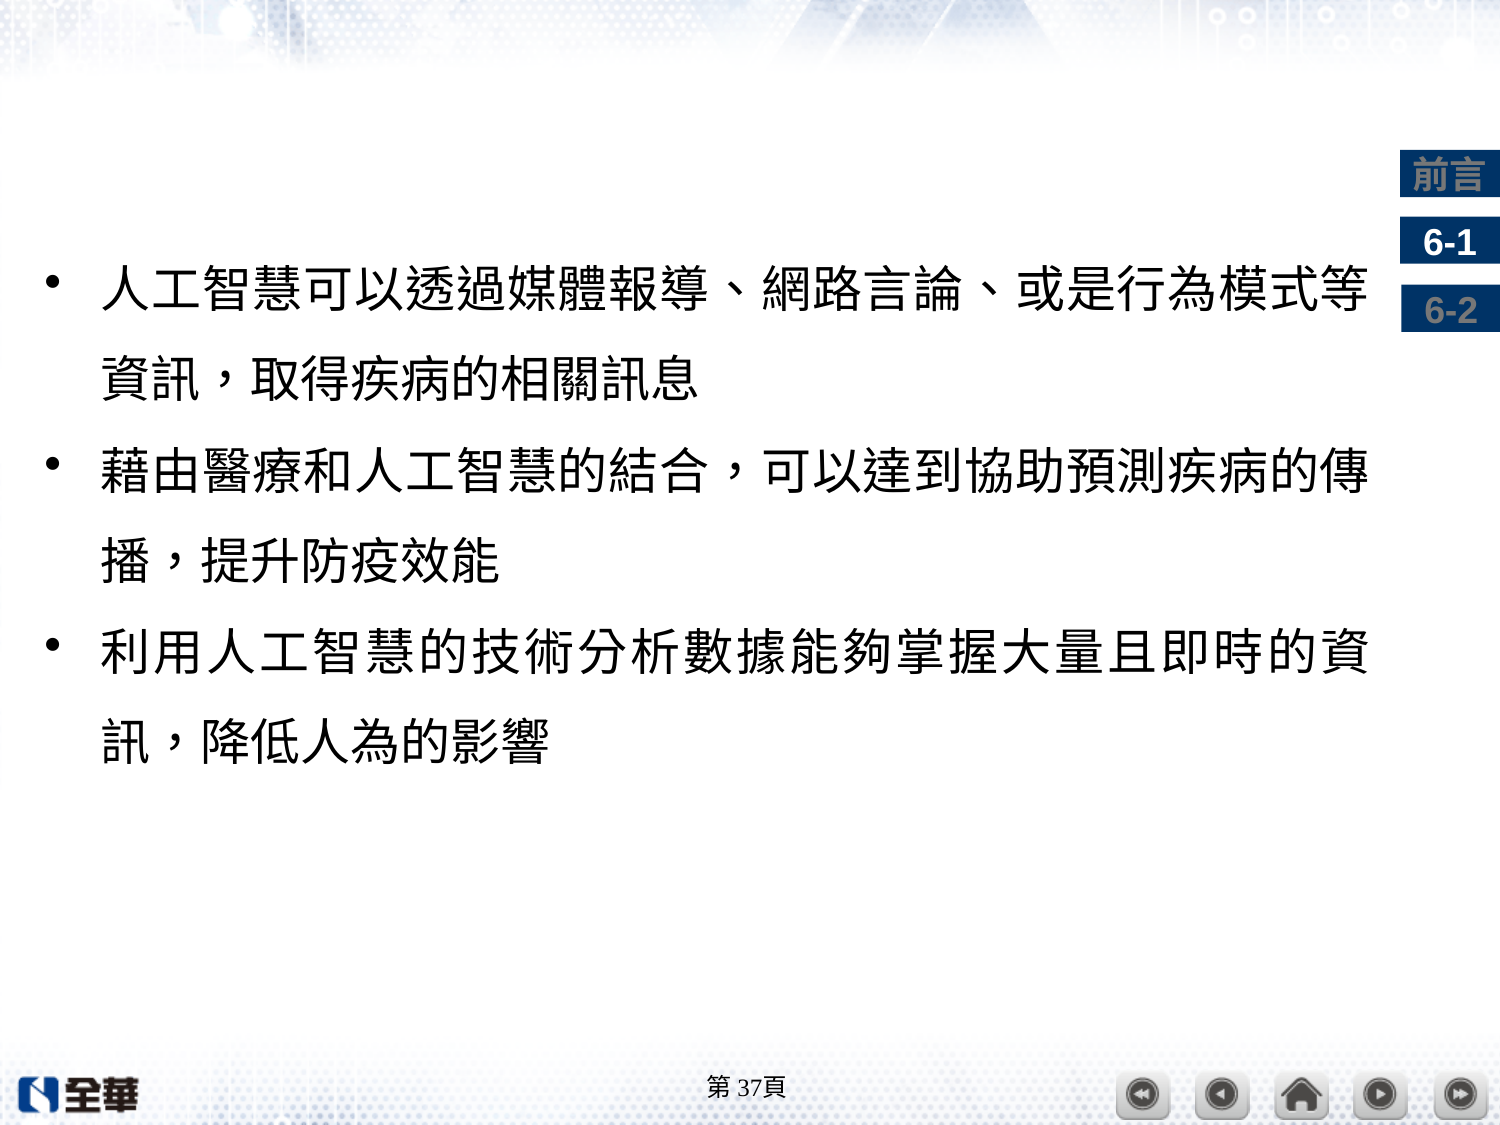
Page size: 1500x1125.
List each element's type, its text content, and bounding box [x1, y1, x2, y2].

list 人工智慧可以透過媒體報導、網路言論、或是行為模式等資訊，取得疾病的相關訊息 藉由醫療和人工智慧的結合，可以達到協助預測疾病的傳播，提升防疫效能 利用人工智慧的技術分析數據能夠掌握大量且即時的資訊，降低人為的影響 [29, 219, 1386, 1048]
picture [0, 0, 1500, 1125]
